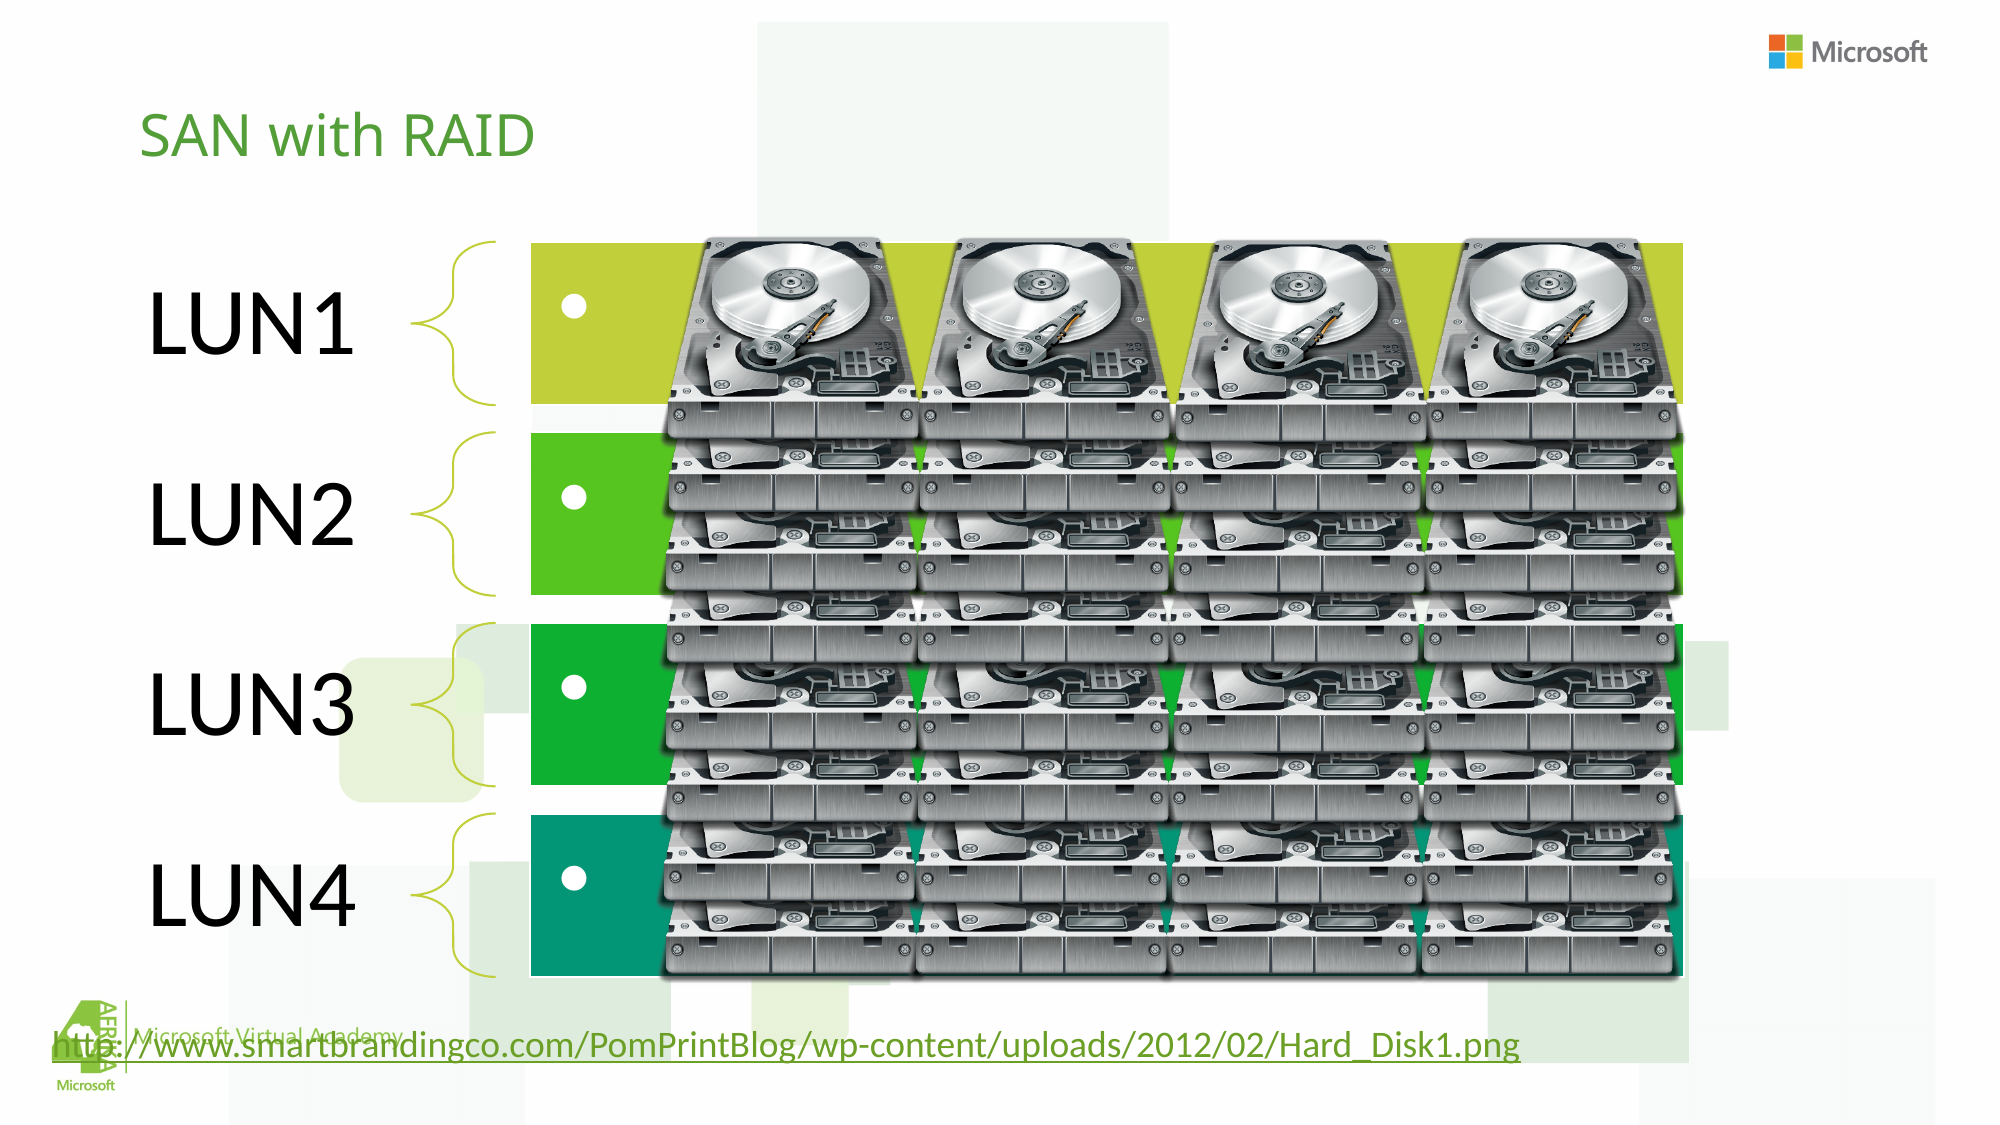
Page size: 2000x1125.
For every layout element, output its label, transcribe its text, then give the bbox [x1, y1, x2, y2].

picture [0, 0, 2000, 1125]
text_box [0, 237, 655, 982]
text_box http://www.smartbrandingco.com/PomPrintBlog/wp-content/uploads/2012/02/Hard_Disk1.png [37, 1012, 1684, 1073]
title SAN with RAID [124, 25, 1625, 237]
